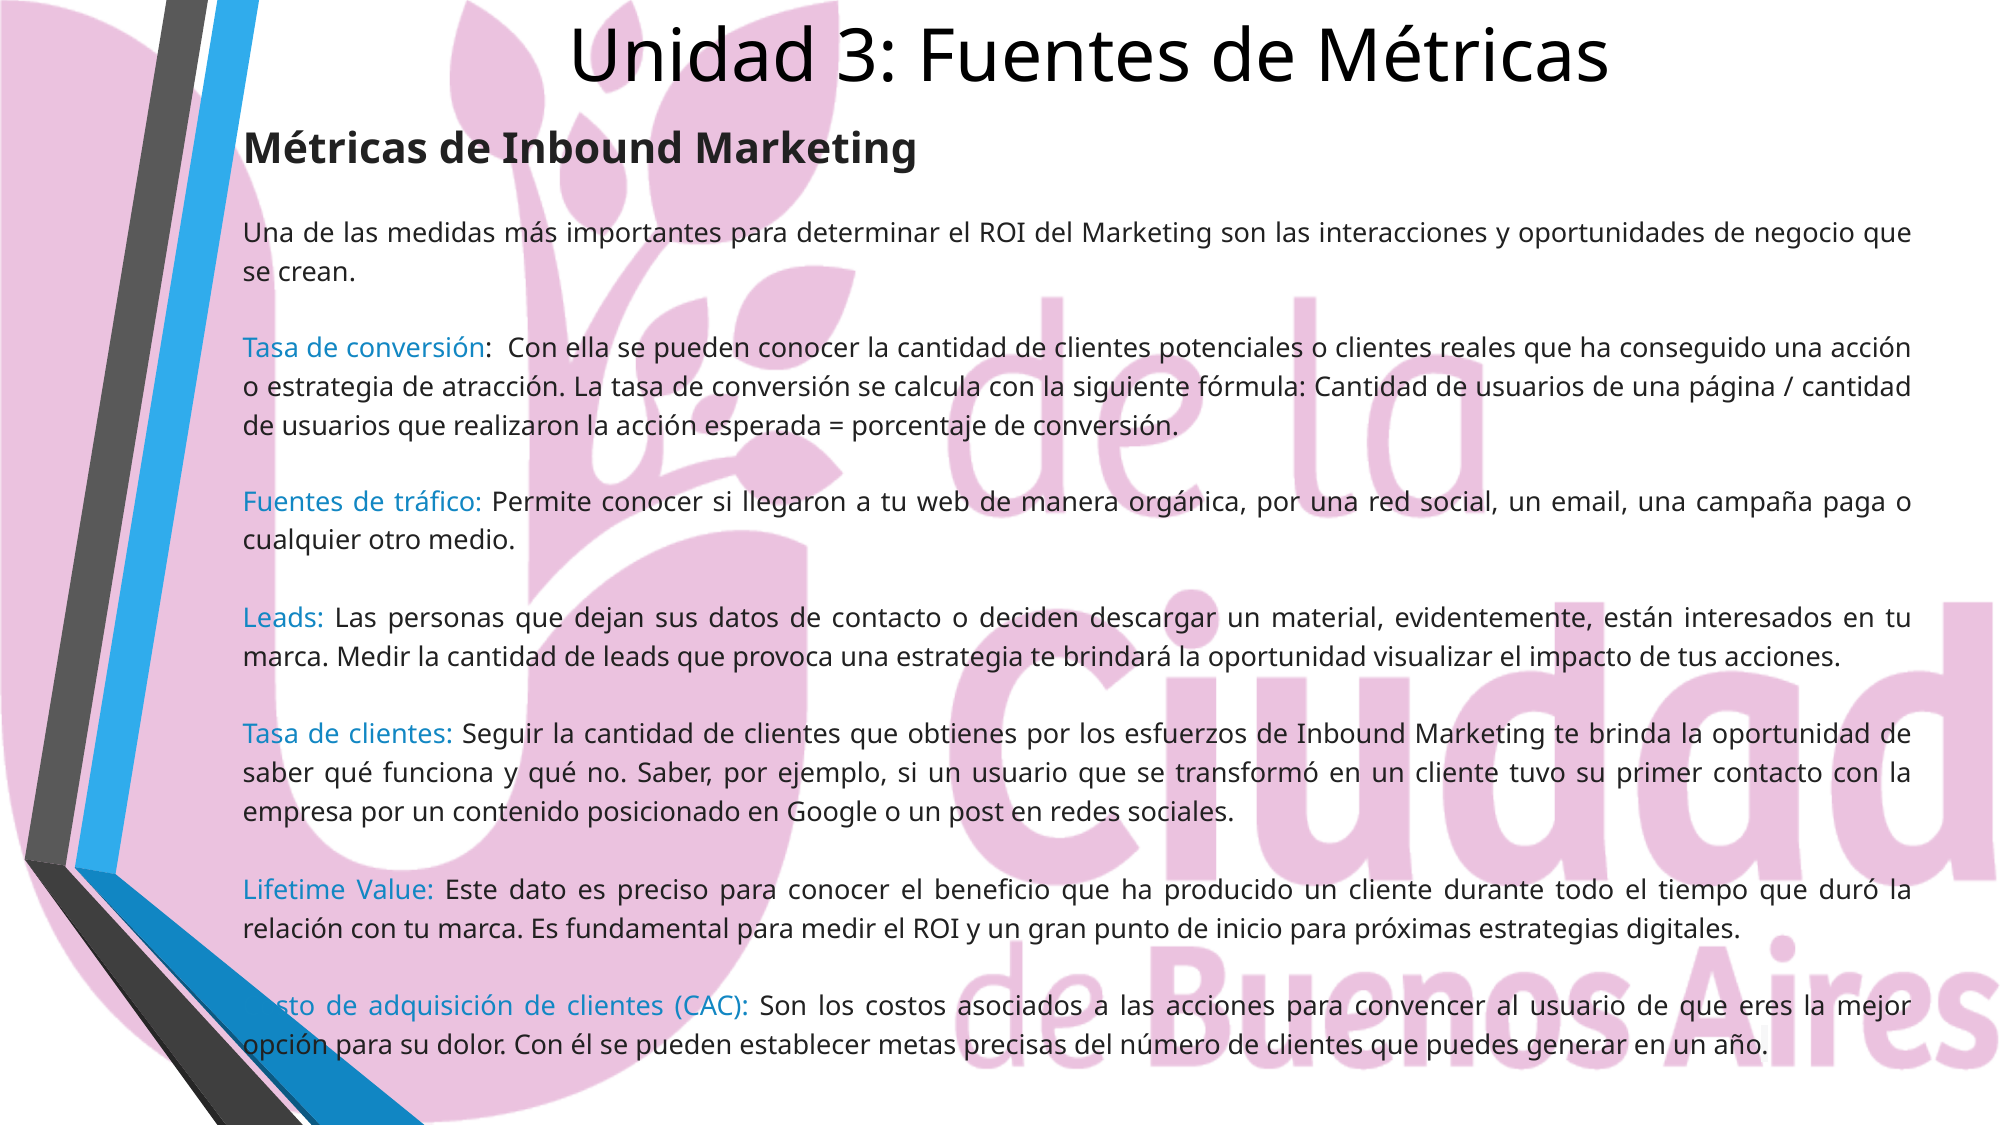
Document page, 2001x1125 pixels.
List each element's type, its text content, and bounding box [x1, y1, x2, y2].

title Unidad 3: Fuentes de Métricas [229, 0, 1874, 103]
list Métricas de Inbound Marketing Una de las medidas más importantes para determinar el ROI del Marketing son las interacciones y oportunidades de negocio que se crean. Tasa de conversión: Con ella se pueden conocer la cantidad de clientes potenciales o clientes reales que ha conseguido una acción o estrategia de atracción. La tasa de conversión se calcula con la siguiente fórmula: Cantidad de usuarios de una página / cantidad de usuarios que realizaron la acción esperada = porcentaje de conversión. Fuentes de tráfico: Permite conocer si llegaron a tu web de manera orgánica, por una red social, un email, una campaña paga o cualquier otro medio. Leads: Las personas que dejan sus datos de contacto o deciden descargar un material, evidentemente, están interesados en tu marca. Medir la cantidad de leads que provoca una estrategia te brindará la oportunidad visualizar el impacto de tus acciones. Tasa de clientes: Seguir la cantidad de clientes que obtienes por los esfuerzos de Inbound Marketing te brinda la oportunidad de saber qué funciona y qué no. Saber, por ejemplo, si un usuario que se transformó en un cliente tuvo su primer contacto con la empresa por un contenido posicionado en Google o un post en redes sociales. Lifetime Value: Este dato es preciso para conocer el beneficio que ha producido un cliente durante todo el tiempo que duró la relación con tu marca. Es fundamental para medir el ROI y un gran punto de inicio para próximas estrategias digitales. Costo de adquisición de clientes (CAC): Son los costos asociados a las acciones para convencer al usuario de que eres la mejor opción para su dolor. Con él se pueden establecer metas precisas del número de clientes que puedes generar en un año. [216, 103, 1927, 1095]
